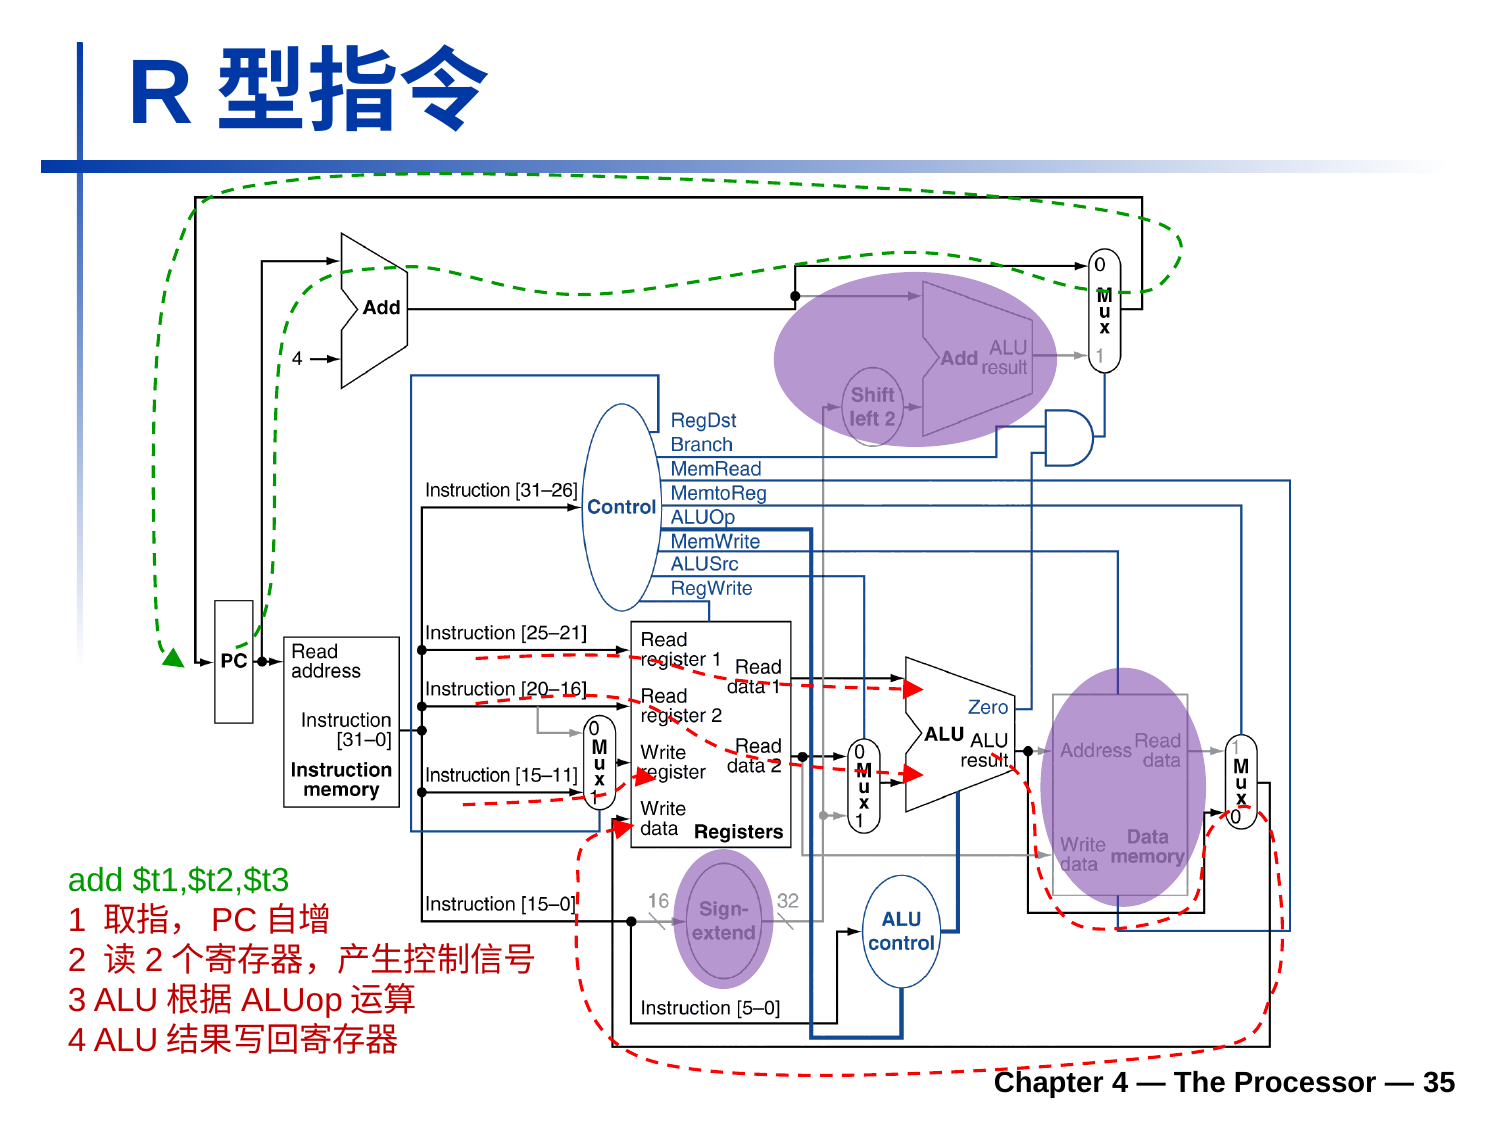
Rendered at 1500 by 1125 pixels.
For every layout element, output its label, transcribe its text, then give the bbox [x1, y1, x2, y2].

title R型指令 [112, 23, 1468, 149]
picture [194, 196, 1291, 1049]
text_box [635, 1055, 1176, 1076]
footer Chapter 4 — The Processor — [277, 1046, 1471, 1106]
text_box add $t1,$t2,$t3 1 取指，PC自增 2 读2个寄存器，产生控制信号 3 ALU根据ALUop运算 4 ALU结果写回寄存器 [53, 851, 573, 1066]
text_box [153, 219, 189, 668]
text_box [217, 173, 968, 194]
